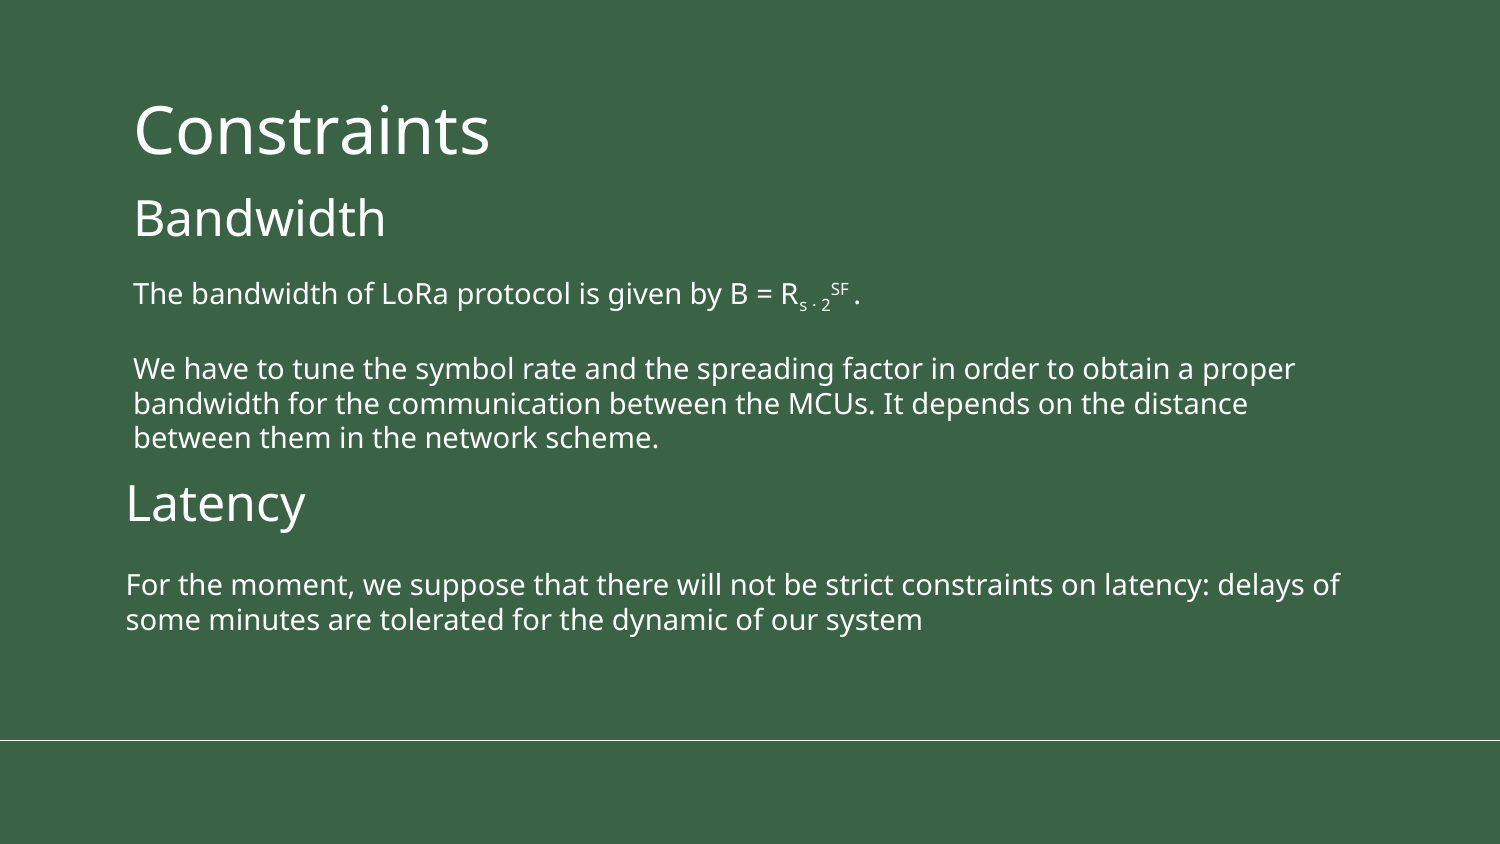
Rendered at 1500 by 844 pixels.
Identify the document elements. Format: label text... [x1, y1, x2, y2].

title Constraints [118, 72, 1382, 167]
list Bandwidth The bandwidth of LoRa protocol is given by B = Rs · 2SF . We have to tune the symbol rate and the spreading factor in order to obtain a proper bandwidth for the communication between the MCUs. It depends on the distance between them in the network scheme. [118, 171, 1382, 373]
text_box Latency For the moment, we suppose that there will not be strict constraints on latency: delays of some minutes are tolerated for the dynamic of our system [110, 456, 1390, 652]
